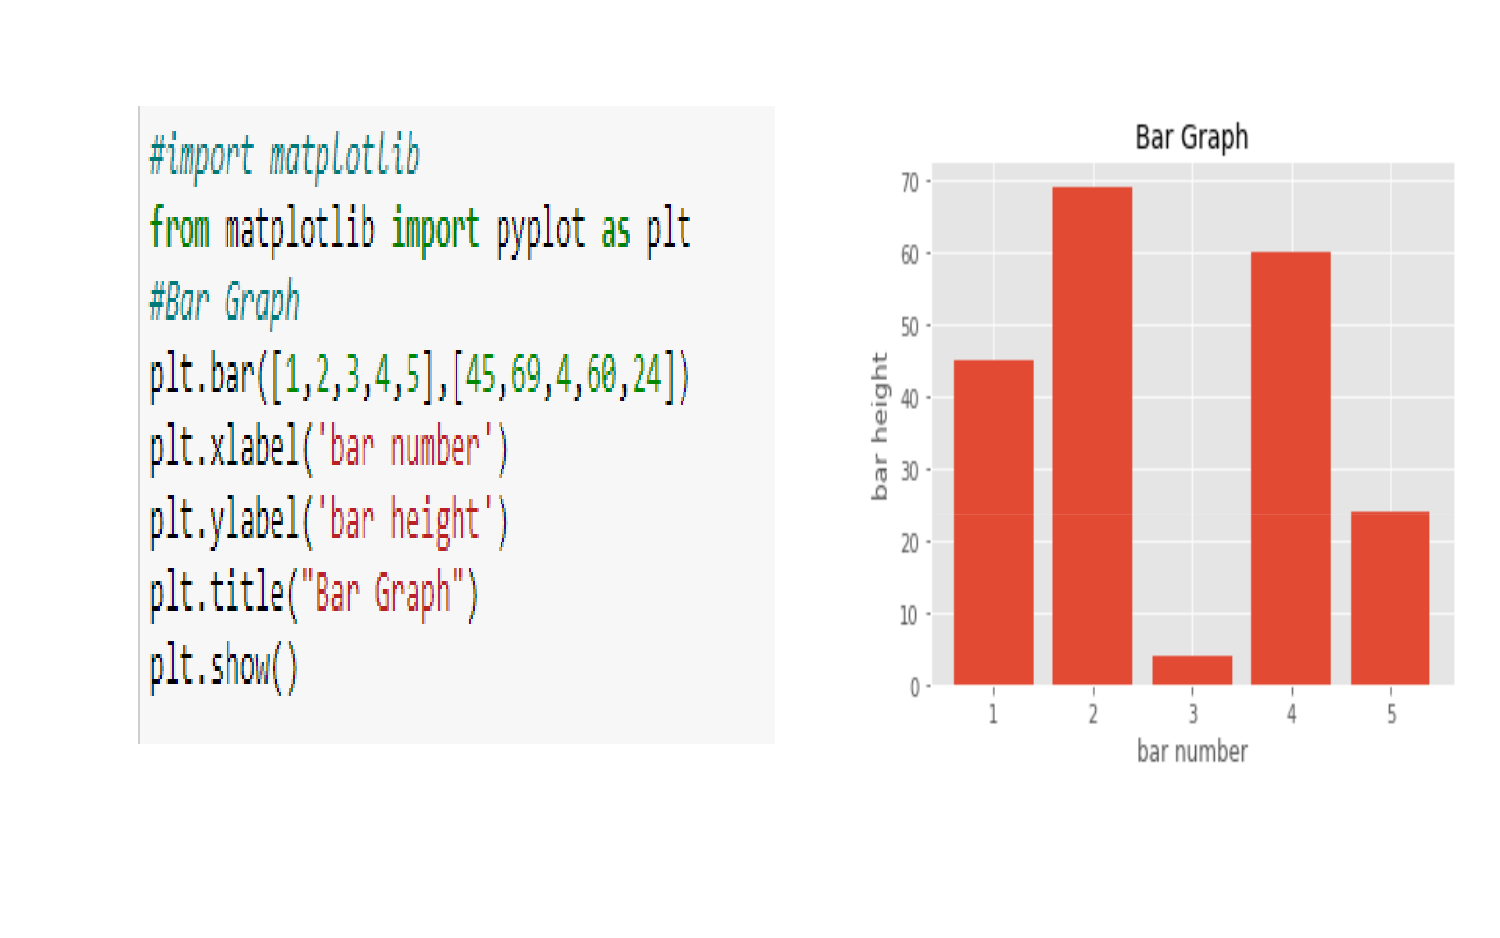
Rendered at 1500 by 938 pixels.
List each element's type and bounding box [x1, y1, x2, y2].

picture [862, 106, 1464, 784]
picture [137, 106, 775, 744]
